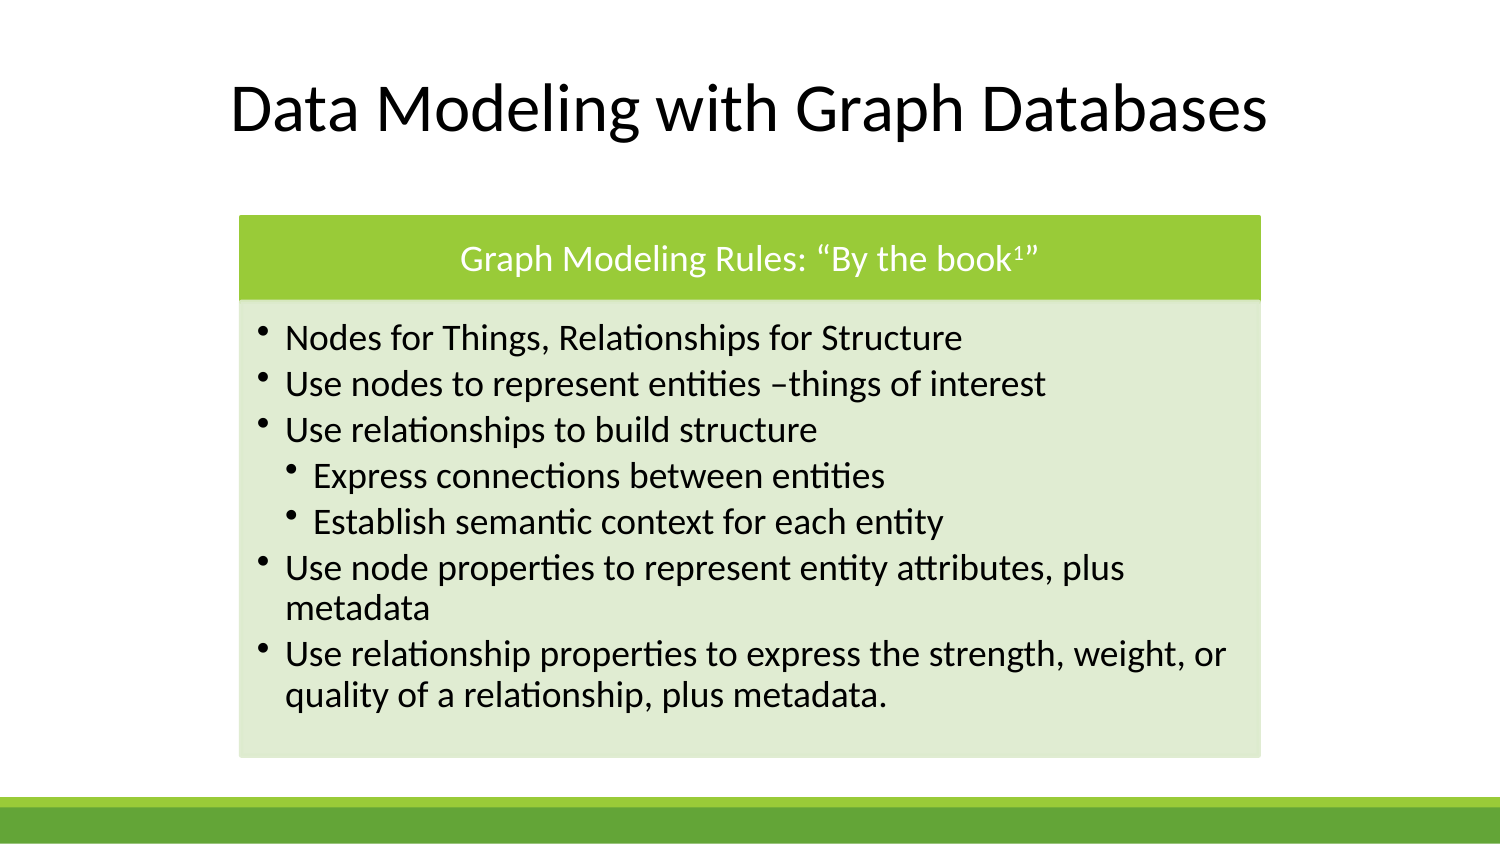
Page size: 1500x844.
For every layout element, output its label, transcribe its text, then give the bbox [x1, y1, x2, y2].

title Data Modeling with Graph Databases [75, 33, 1425, 175]
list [240, 216, 1260, 757]
